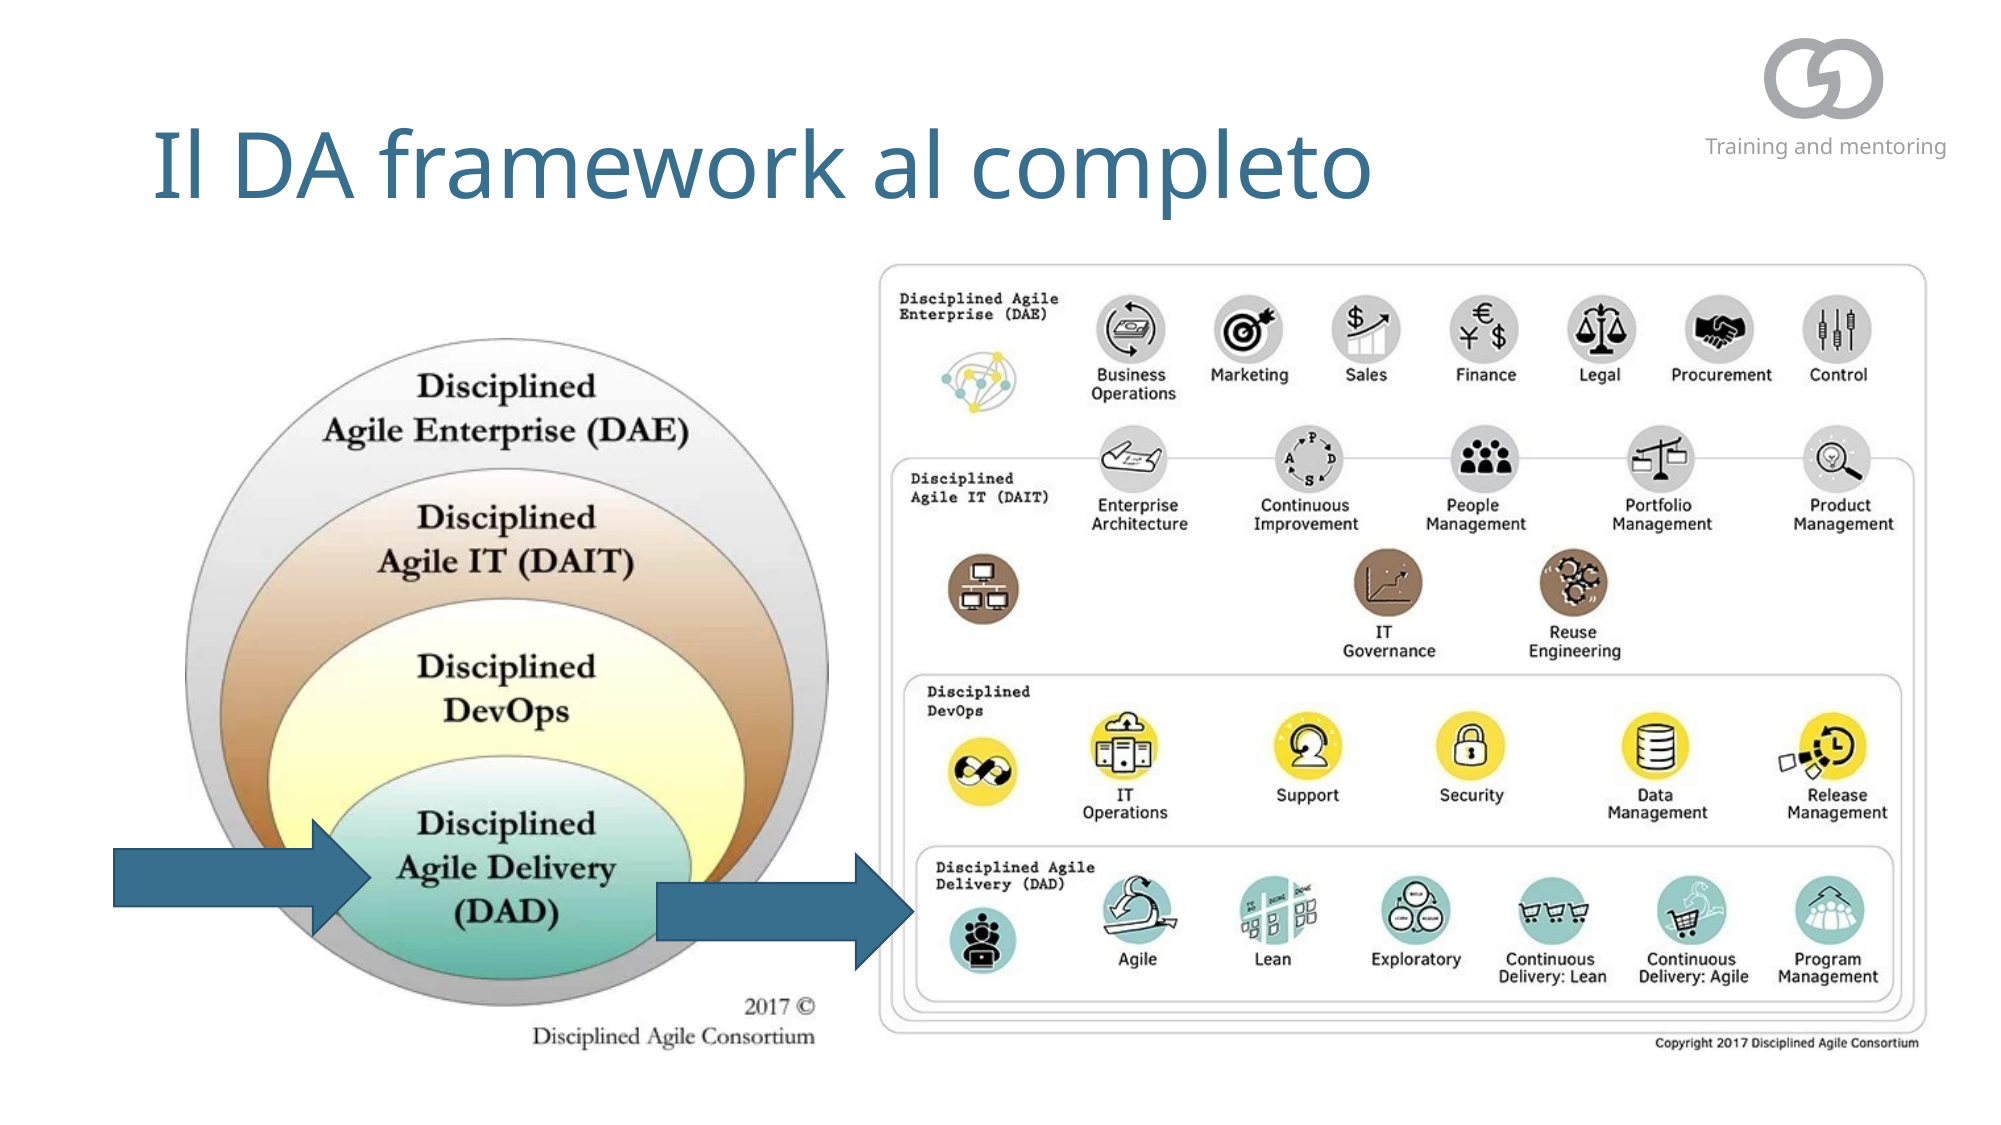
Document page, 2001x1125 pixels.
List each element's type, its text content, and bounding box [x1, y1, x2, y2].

picture [185, 338, 829, 1052]
picture [1763, 37, 1884, 120]
text_box [113, 848, 185, 908]
picture [876, 260, 1930, 1053]
text_box [829, 851, 876, 972]
title Il DA framework al completo [137, 59, 1863, 278]
